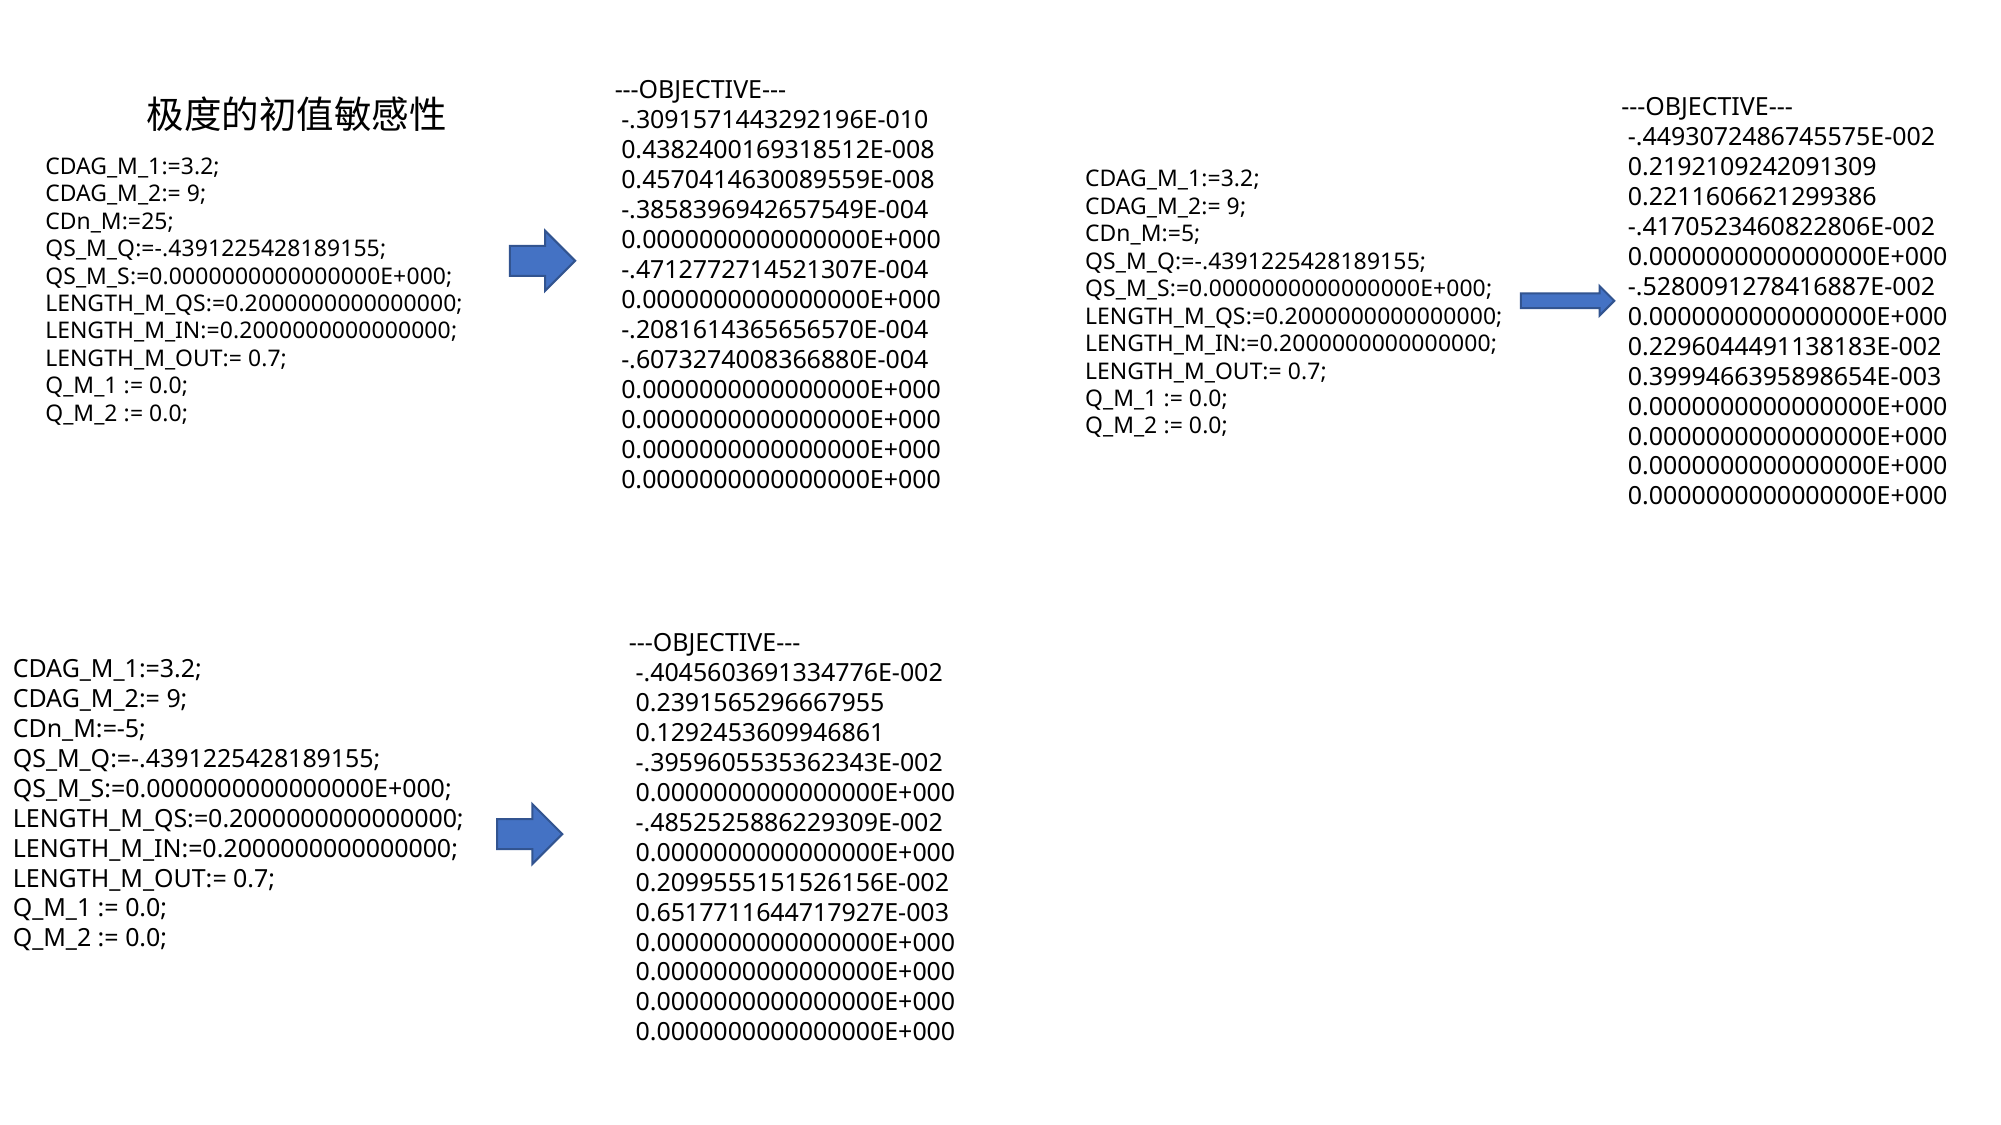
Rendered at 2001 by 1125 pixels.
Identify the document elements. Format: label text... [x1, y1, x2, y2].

text_box [496, 801, 564, 867]
text_box ---OBJECTIVE--- -.3091571443292196E-010 0.4382400169318512E-008 0.4570414630089559E-008 -.3858396942657549E-004 0.0000000000000000E+000 -.4712772714521307E-004 0.0000000000000000E+000 -.2081614365656570E-004 -.6073274008366880E-004 0.0000000000000000E+000 0.0000000000000000E+000 0.0000000000000000E+000 0.0000000000000000E+000 [600, 66, 956, 501]
text_box [508, 228, 577, 294]
text_box ---OBJECTIVE--- -.4493072486745575E-002 0.2192109242091309 0.2211606621299386 -.4170523460822806E-002 0.0000000000000000E+000 -.5280091278416887E-002 0.0000000000000000E+000 0.2296044491138183E-002 0.3999466395898654E-003 0.0000000000000000E+000 0.0000000000000000E+000 0.0000000000000000E+000 0.0000000000000000E+000 [1606, 83, 1963, 518]
text_box 极度的初值敏感性 [132, 83, 462, 143]
text_box CDAG_M_1:=3.2; CDAG_M_2:= 9; CDn_M:=5; QS_M_Q:=-.4391225428189155; QS_M_S:=0.0000000000000000E+000; LENGTH_M_QS:=0.2000000000000000; LENGTH_M_IN:=0.2000000000000000; LENGTH_M_OUT:= 0.7; Q_M_1 := 0.0; Q_M_2 := 0.0; [1070, 156, 1518, 446]
text_box CDAG_M_1:=3.2; CDAG_M_2:= 9; CDn_M:=-5; QS_M_Q:=-.4391225428189155; QS_M_S:=0.0000000000000000E+000; LENGTH_M_QS:=0.2000000000000000; LENGTH_M_IN:=0.2000000000000000; LENGTH_M_OUT:= 0.7; Q_M_1 := 0.0; Q_M_2 := 0.0; [0, 645, 480, 960]
text_box [1519, 283, 1616, 319]
text_box CDAG_M_1:=3.2; CDAG_M_2:= 9; CDn_M:=25; QS_M_Q:=-.4391225428189155; QS_M_S:=0.0000000000000000E+000; LENGTH_M_QS:=0.2000000000000000; LENGTH_M_IN:=0.2000000000000000; LENGTH_M_OUT:= 0.7; Q_M_1 := 0.0; Q_M_2 := 0.0; [30, 143, 479, 434]
text_box ---OBJECTIVE--- -.4045603691334776E-002 0.2391565296667955 0.1292453609946861 -.3959605535362343E-002 0.0000000000000000E+000 -.4852525886229309E-002 0.0000000000000000E+000 0.2099555151526156E-002 0.6517711644717927E-003 0.0000000000000000E+000 0.0000000000000000E+000 0.0000000000000000E+000 0.0000000000000000E+000 [614, 619, 971, 1054]
